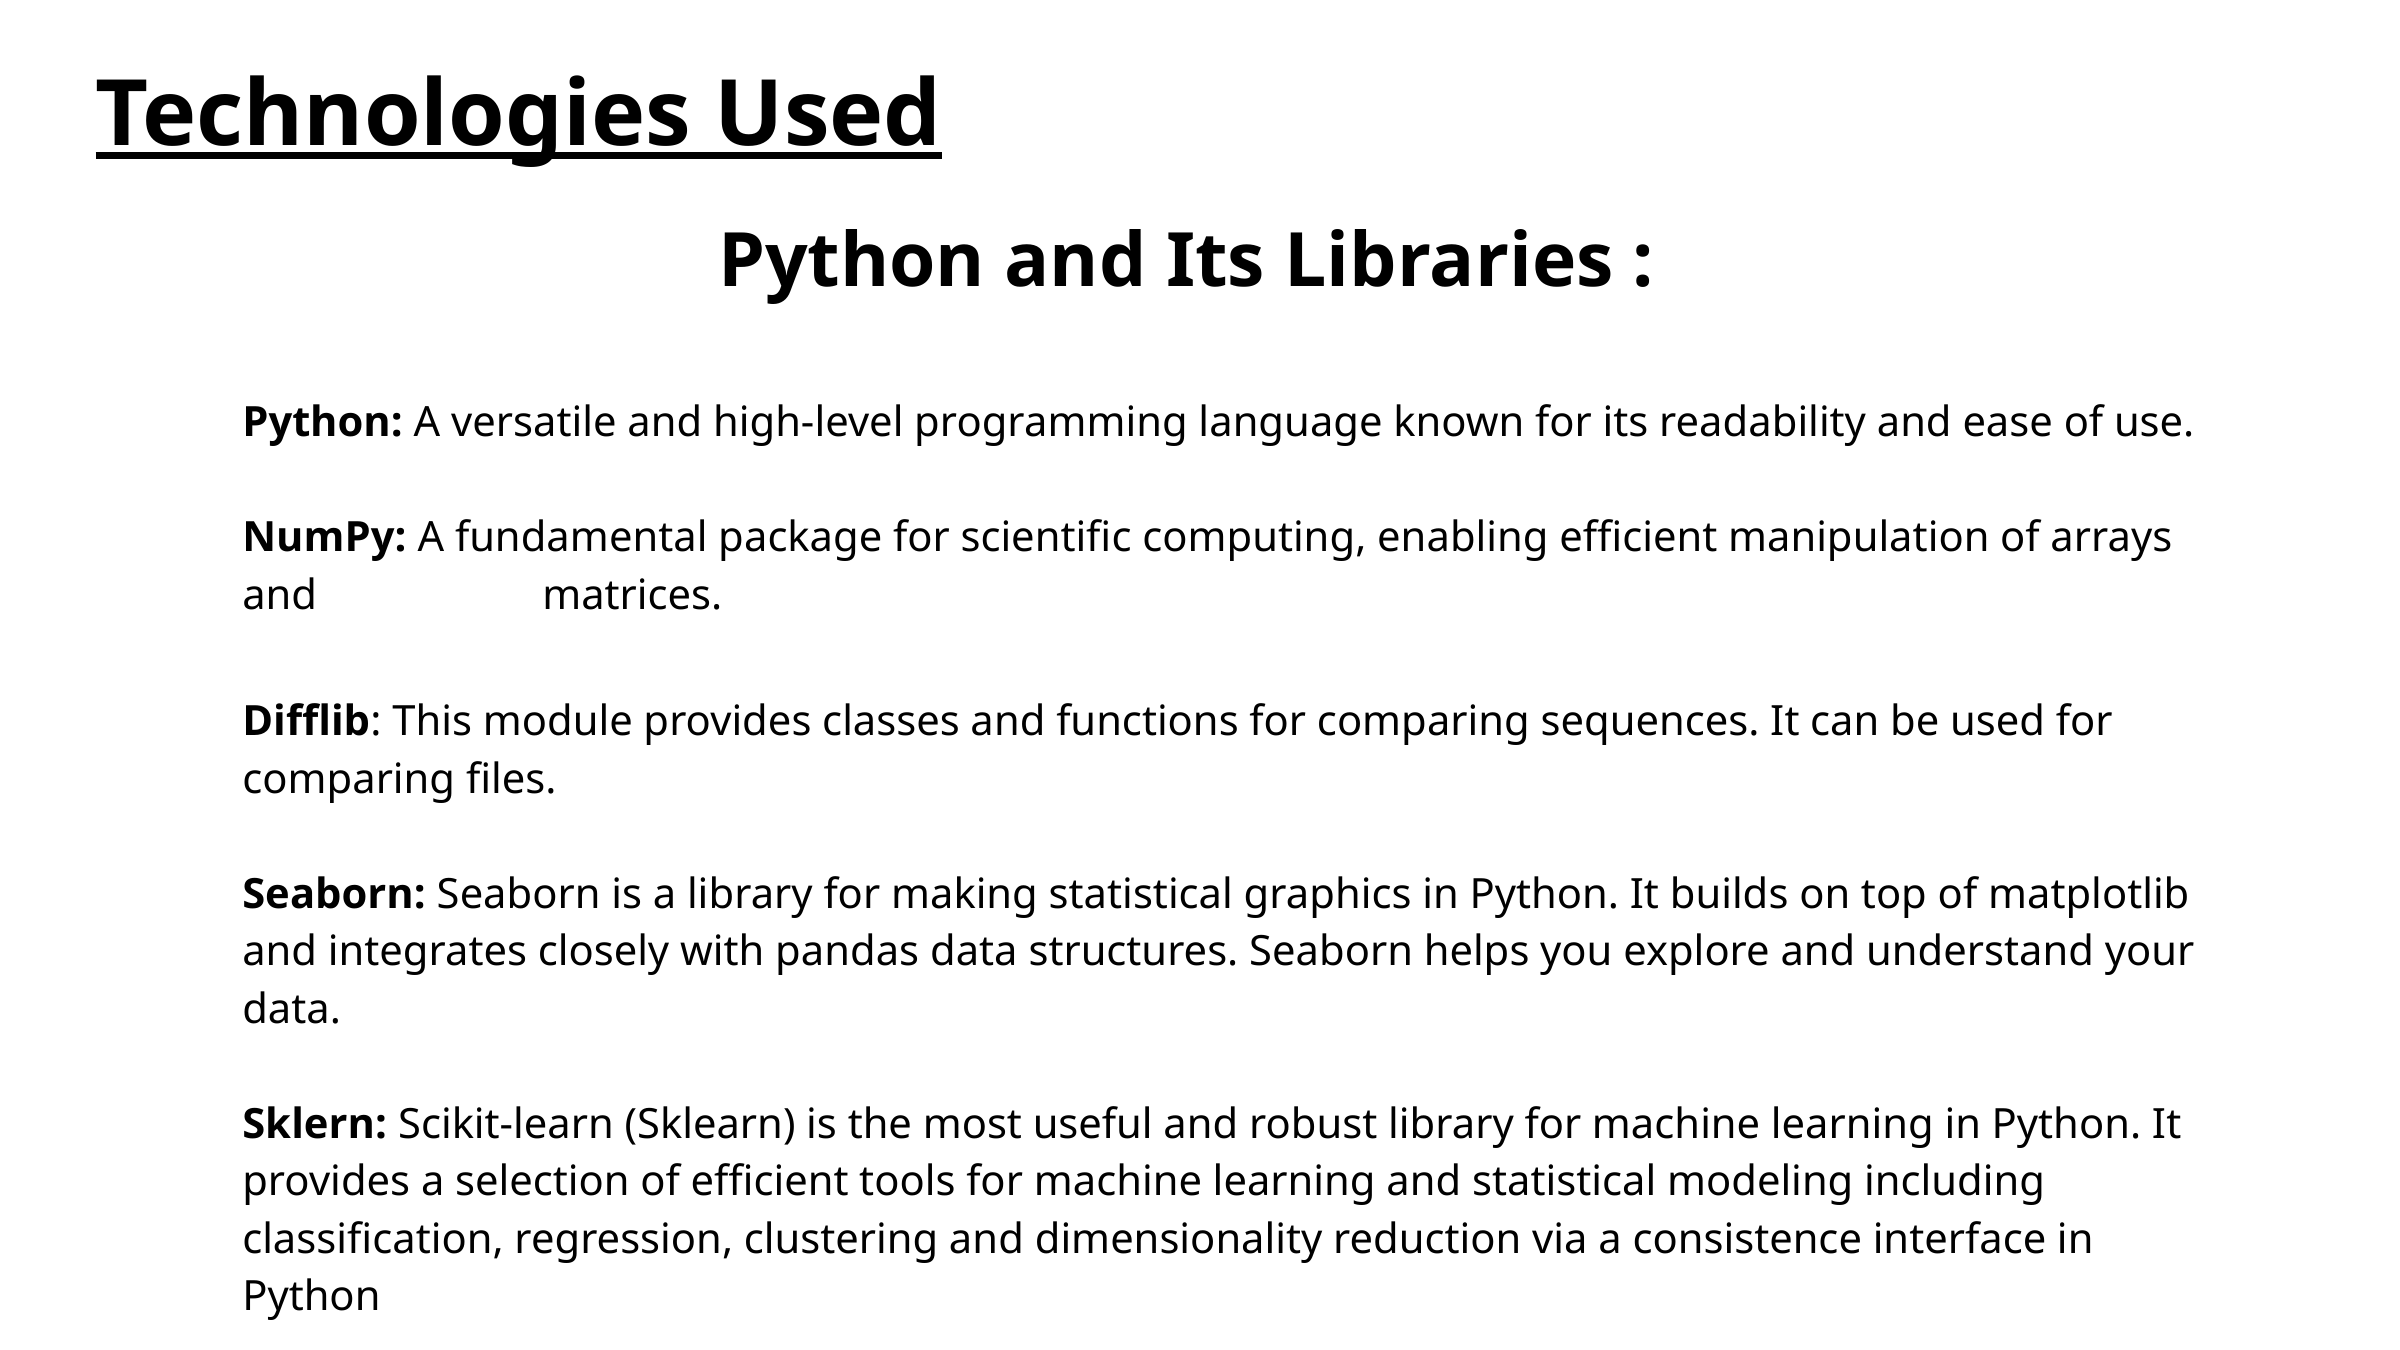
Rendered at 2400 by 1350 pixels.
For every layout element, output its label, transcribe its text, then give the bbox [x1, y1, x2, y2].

text_box Python: A versatile and high-level programming language known for its readability and ease of use. NumPy: A fundamental package for scientific computing, enabling efficient manipulation of arrays and matrices. Difflib: This module provides classes and functions for comparing sequences. It can be used for comparing files. Seaborn: Seaborn is a library for making statistical graphics in Python. It builds on top of matplotlib and integrates closely with pandas data structures. Seaborn helps you explore and understand your data. Sklern: Scikit-learn (Sklearn) is the most useful and robust library for machine learning in Python. It provides a selection of efficient tools for machine learning and statistical modeling including classification, regression, clustering and dimensionality reduction via a consistence interface in Python [227, 380, 2235, 1350]
text_box Technologies Used [80, 46, 1287, 172]
text_box Python and Its Libraries : [703, 186, 1904, 309]
